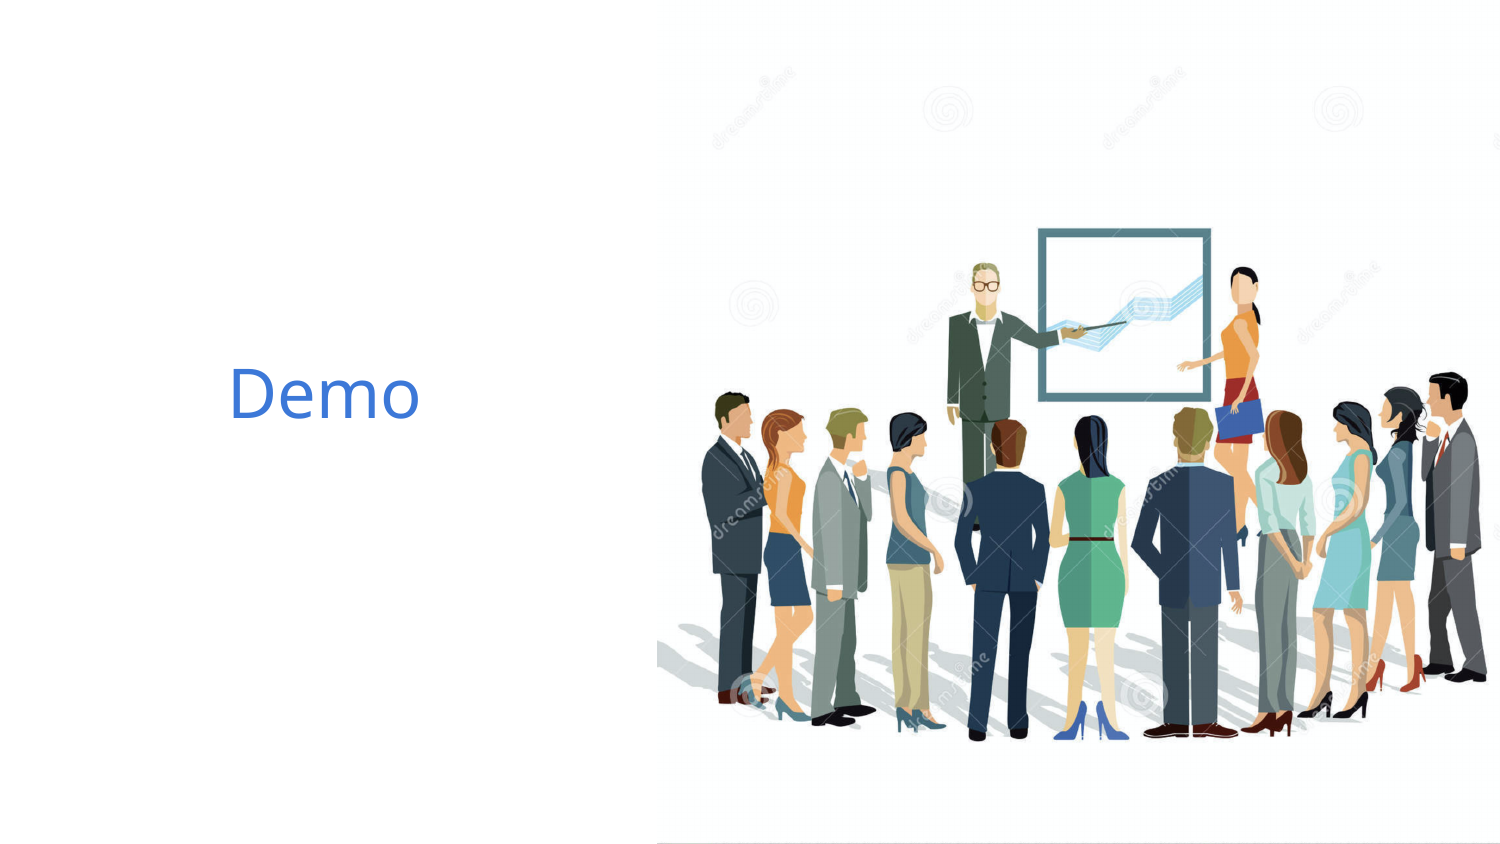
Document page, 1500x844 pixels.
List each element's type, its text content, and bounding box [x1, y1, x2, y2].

picture [656, 0, 1500, 844]
title Demo [227, 350, 460, 422]
